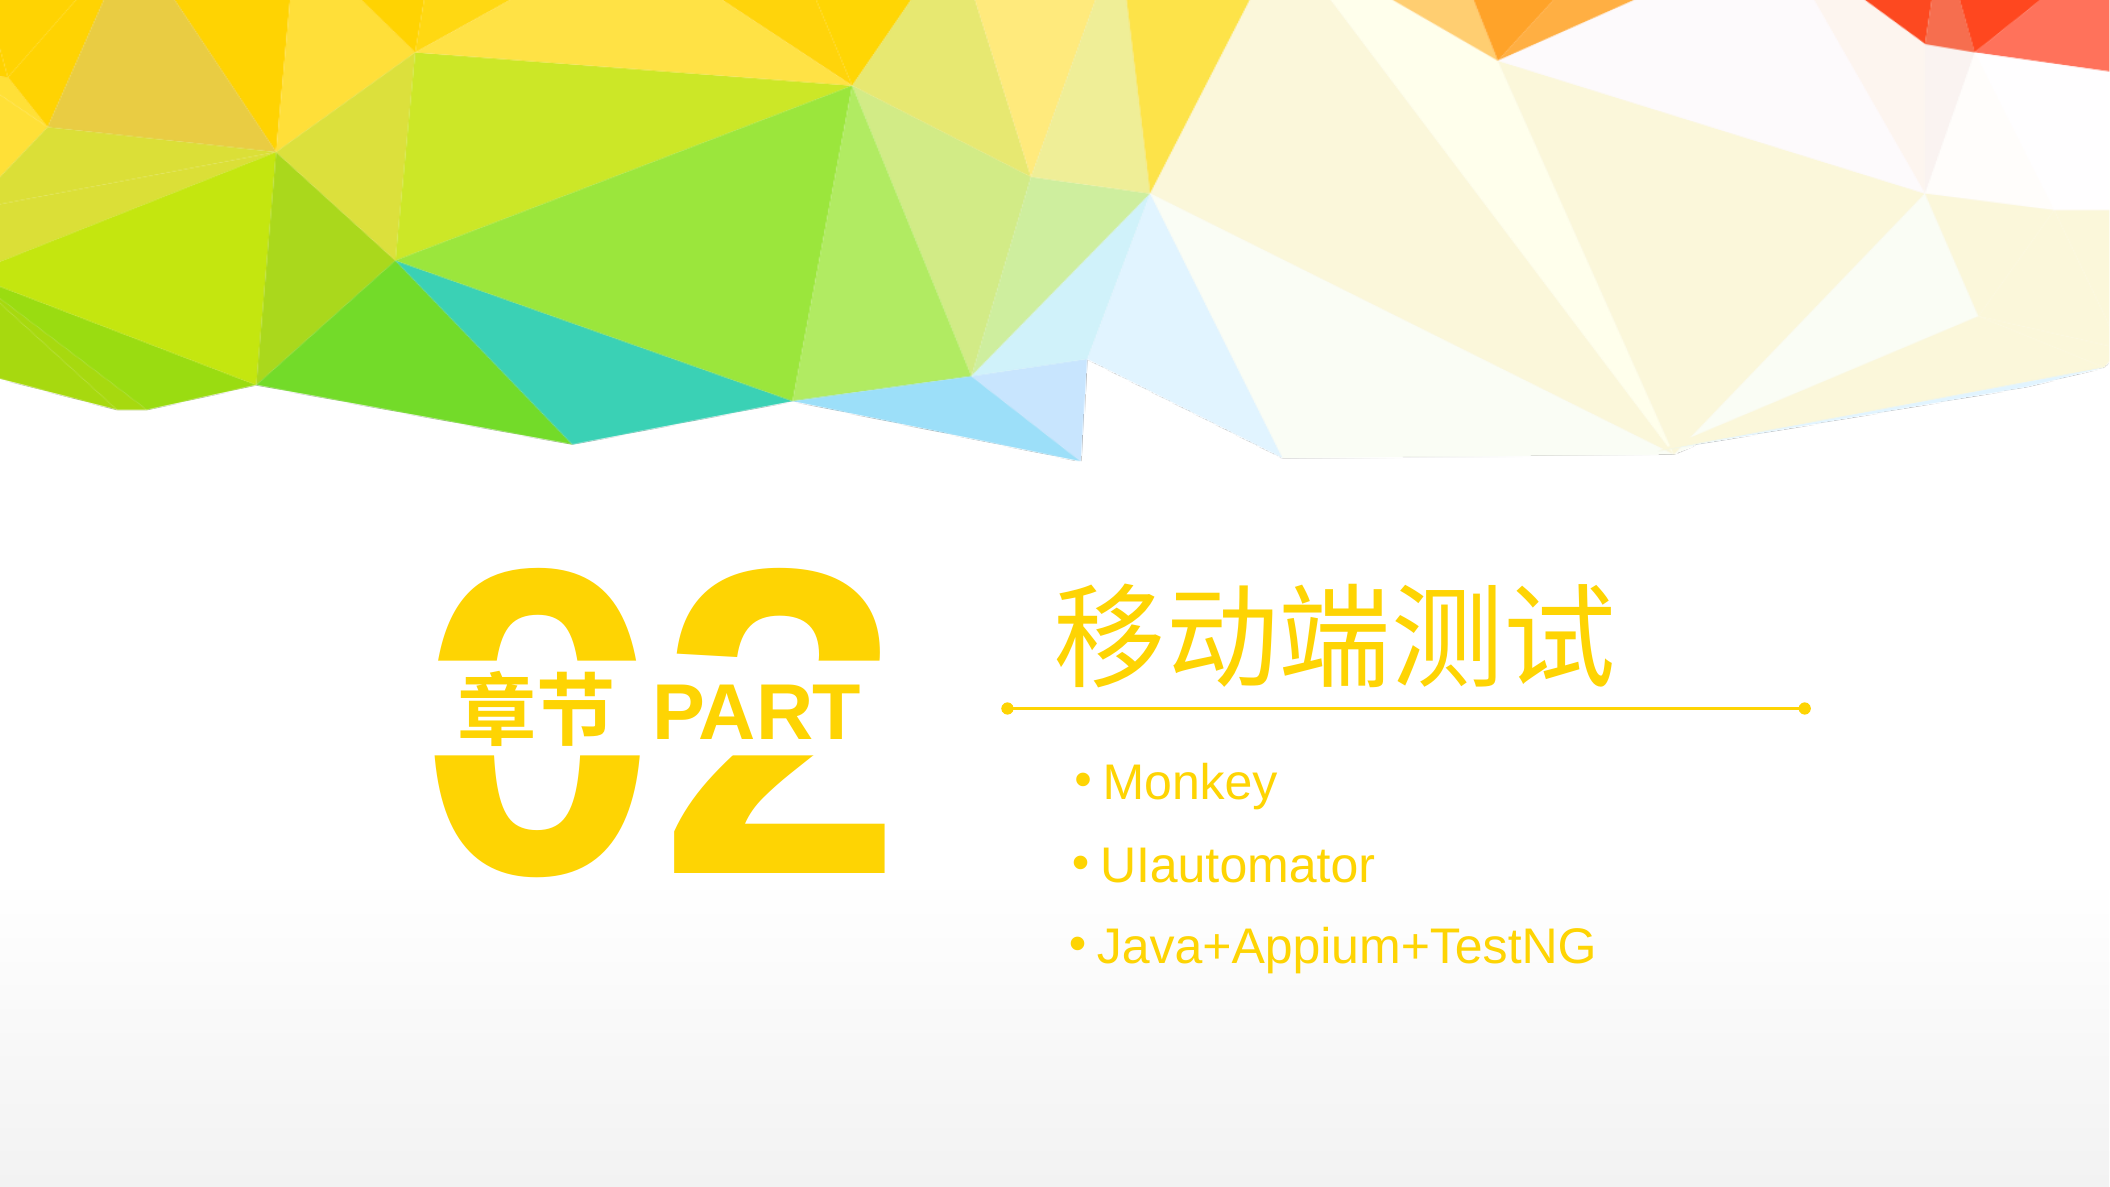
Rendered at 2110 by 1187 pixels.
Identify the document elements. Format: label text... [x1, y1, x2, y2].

text_box Monkey [1059, 741, 1293, 817]
picture [0, 0, 2110, 476]
text_box Java+Appium+TestNG [1053, 905, 1654, 1041]
text_box UIautomator [1057, 824, 1391, 900]
text_box 移动端测试 [1053, 566, 1787, 702]
text_box 章节 PART [375, 660, 944, 756]
text_box 02 [295, 436, 1024, 961]
